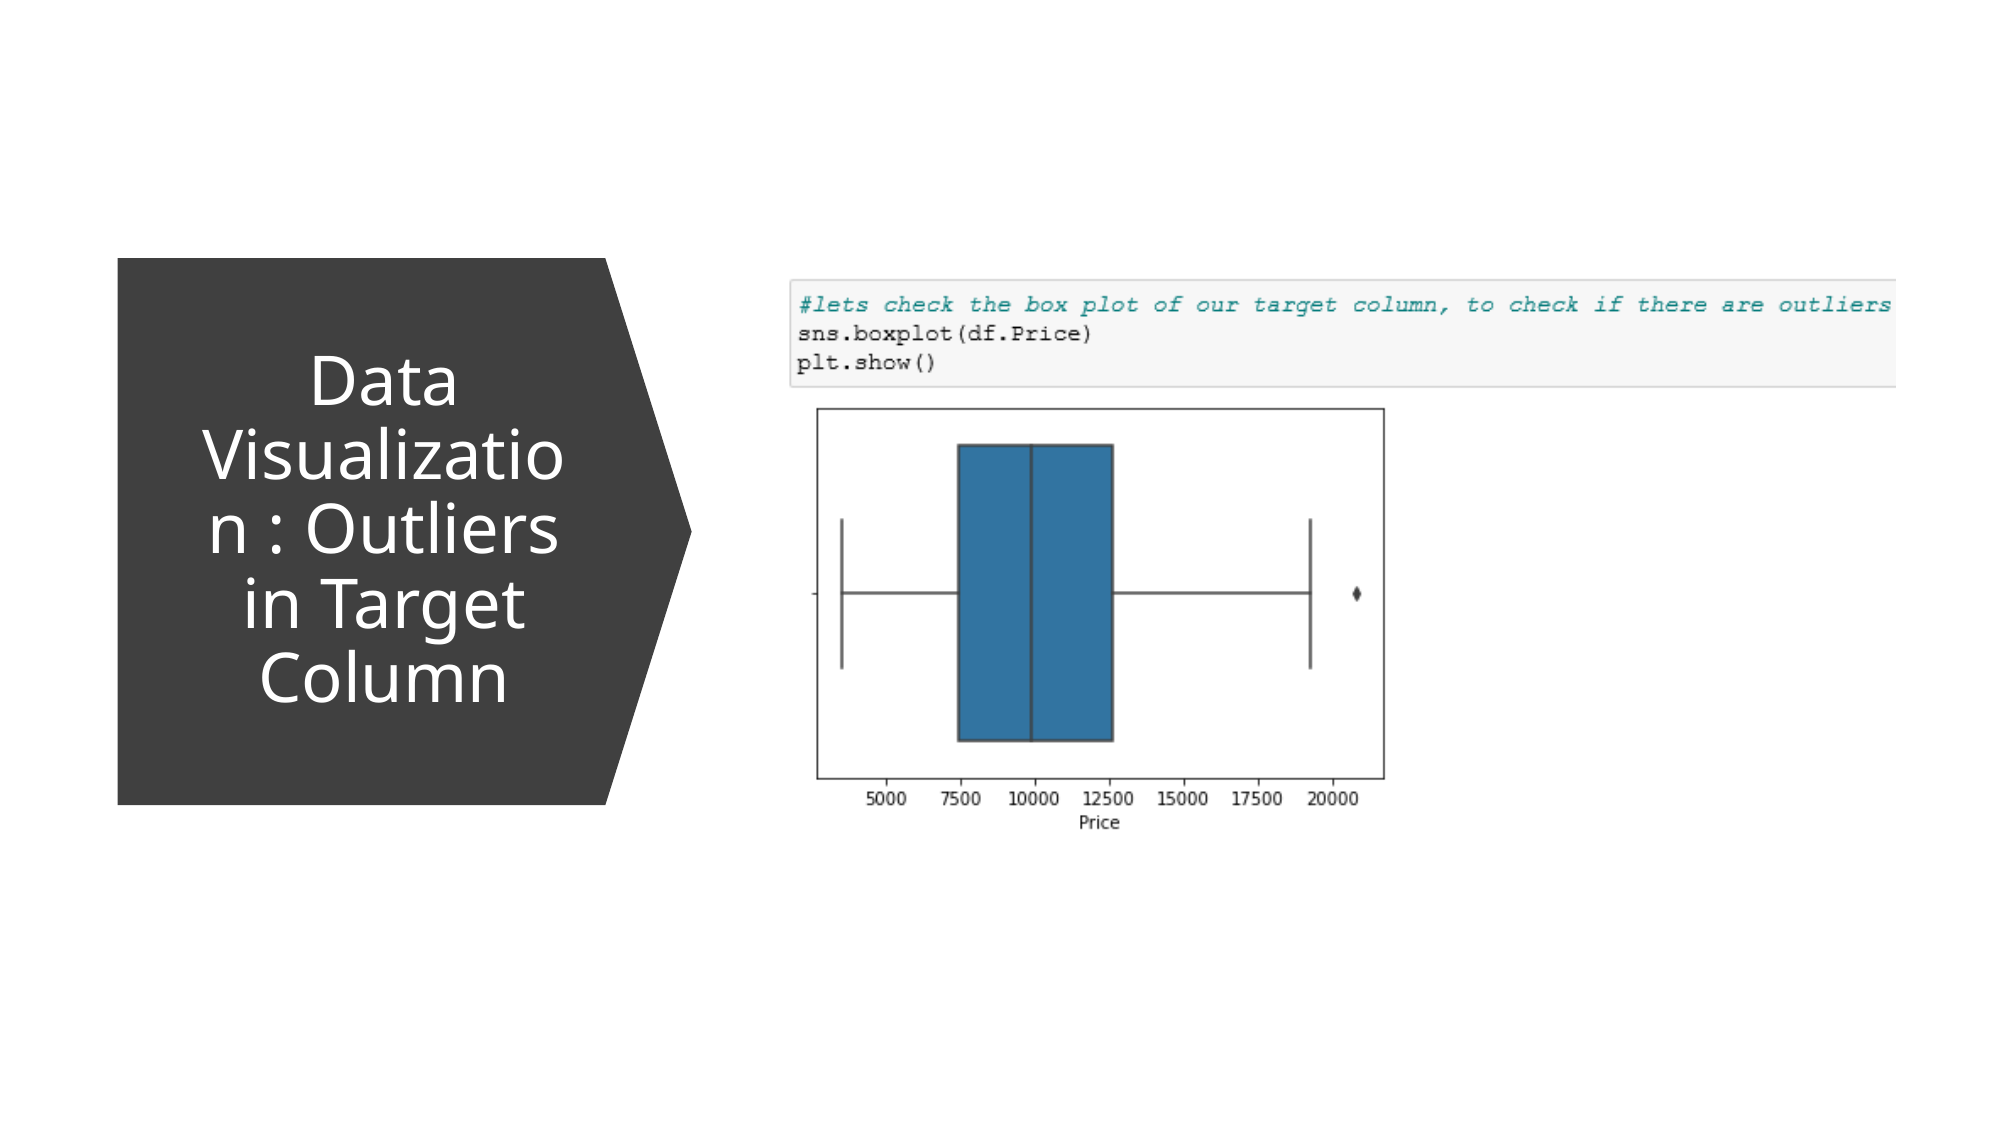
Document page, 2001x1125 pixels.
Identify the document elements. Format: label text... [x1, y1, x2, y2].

text_box [116, 257, 693, 807]
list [783, 271, 1896, 853]
title Data Visualization : Outliers in Target Column [168, 322, 601, 741]
